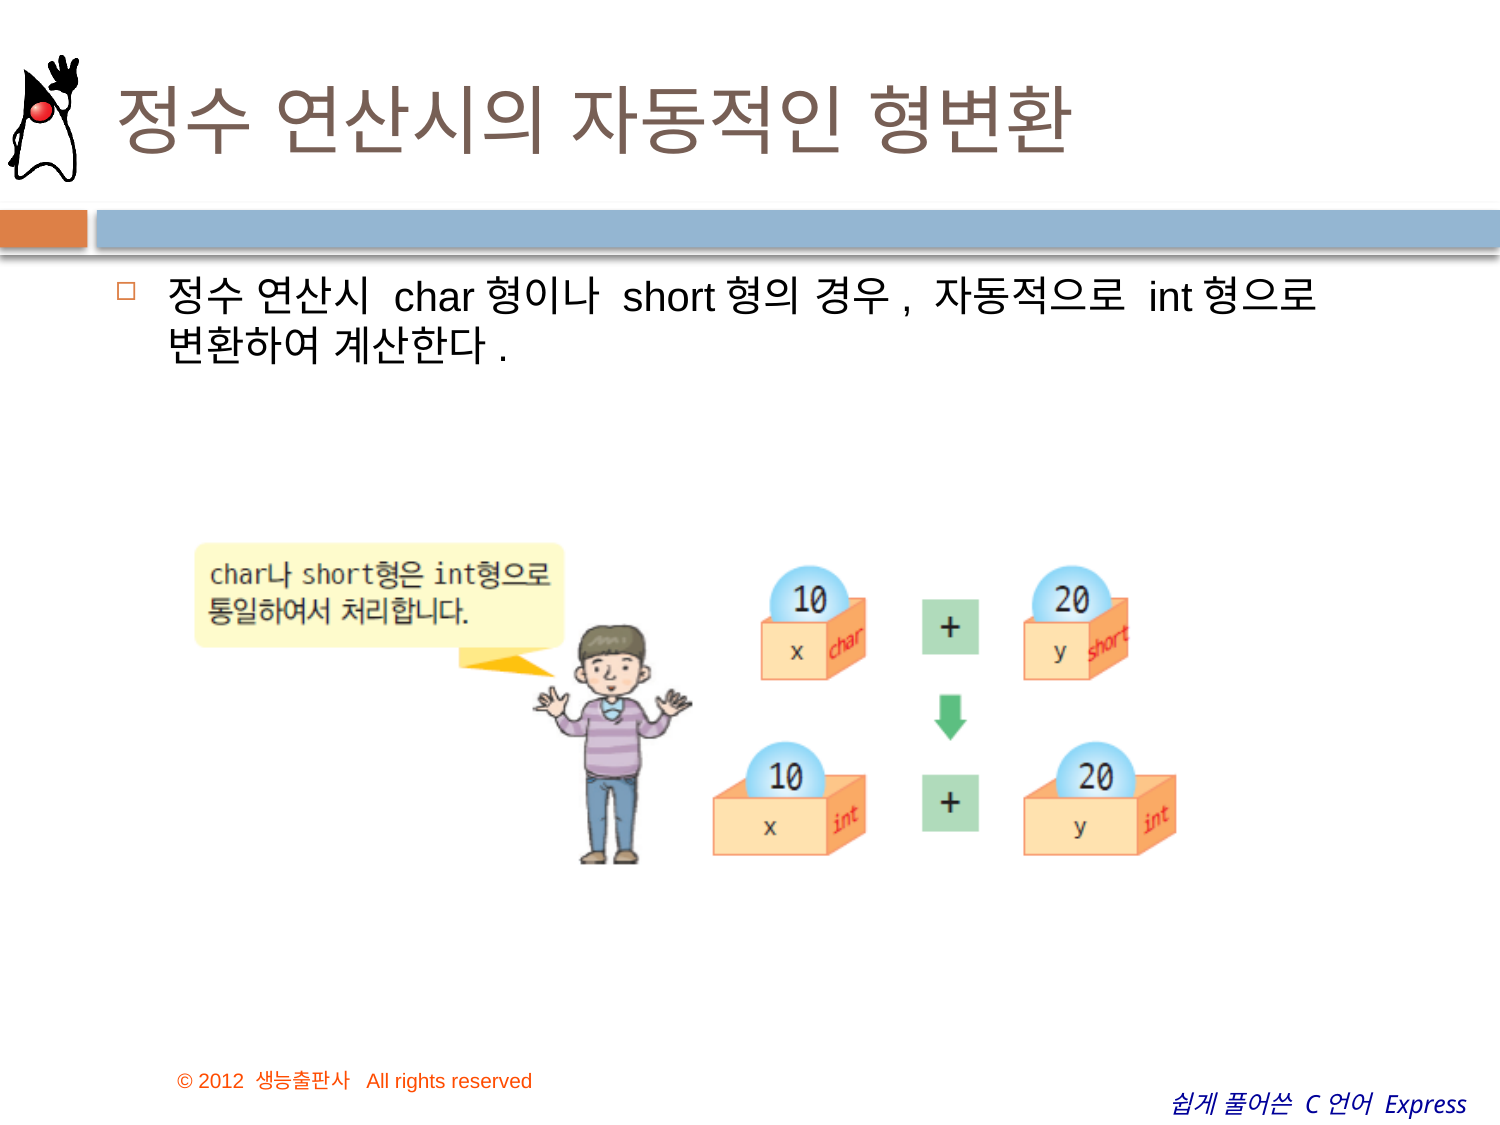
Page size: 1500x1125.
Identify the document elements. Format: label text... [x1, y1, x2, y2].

title 정수 연산시의 자동적인 형변환 [100, 37, 1438, 200]
picture [8, 55, 79, 182]
picture [163, 499, 1284, 899]
list 정수 연산시 char형이나 short형의 경우, 자동적으로 int형으로 변환하여 계산한다. [100, 262, 1438, 1000]
